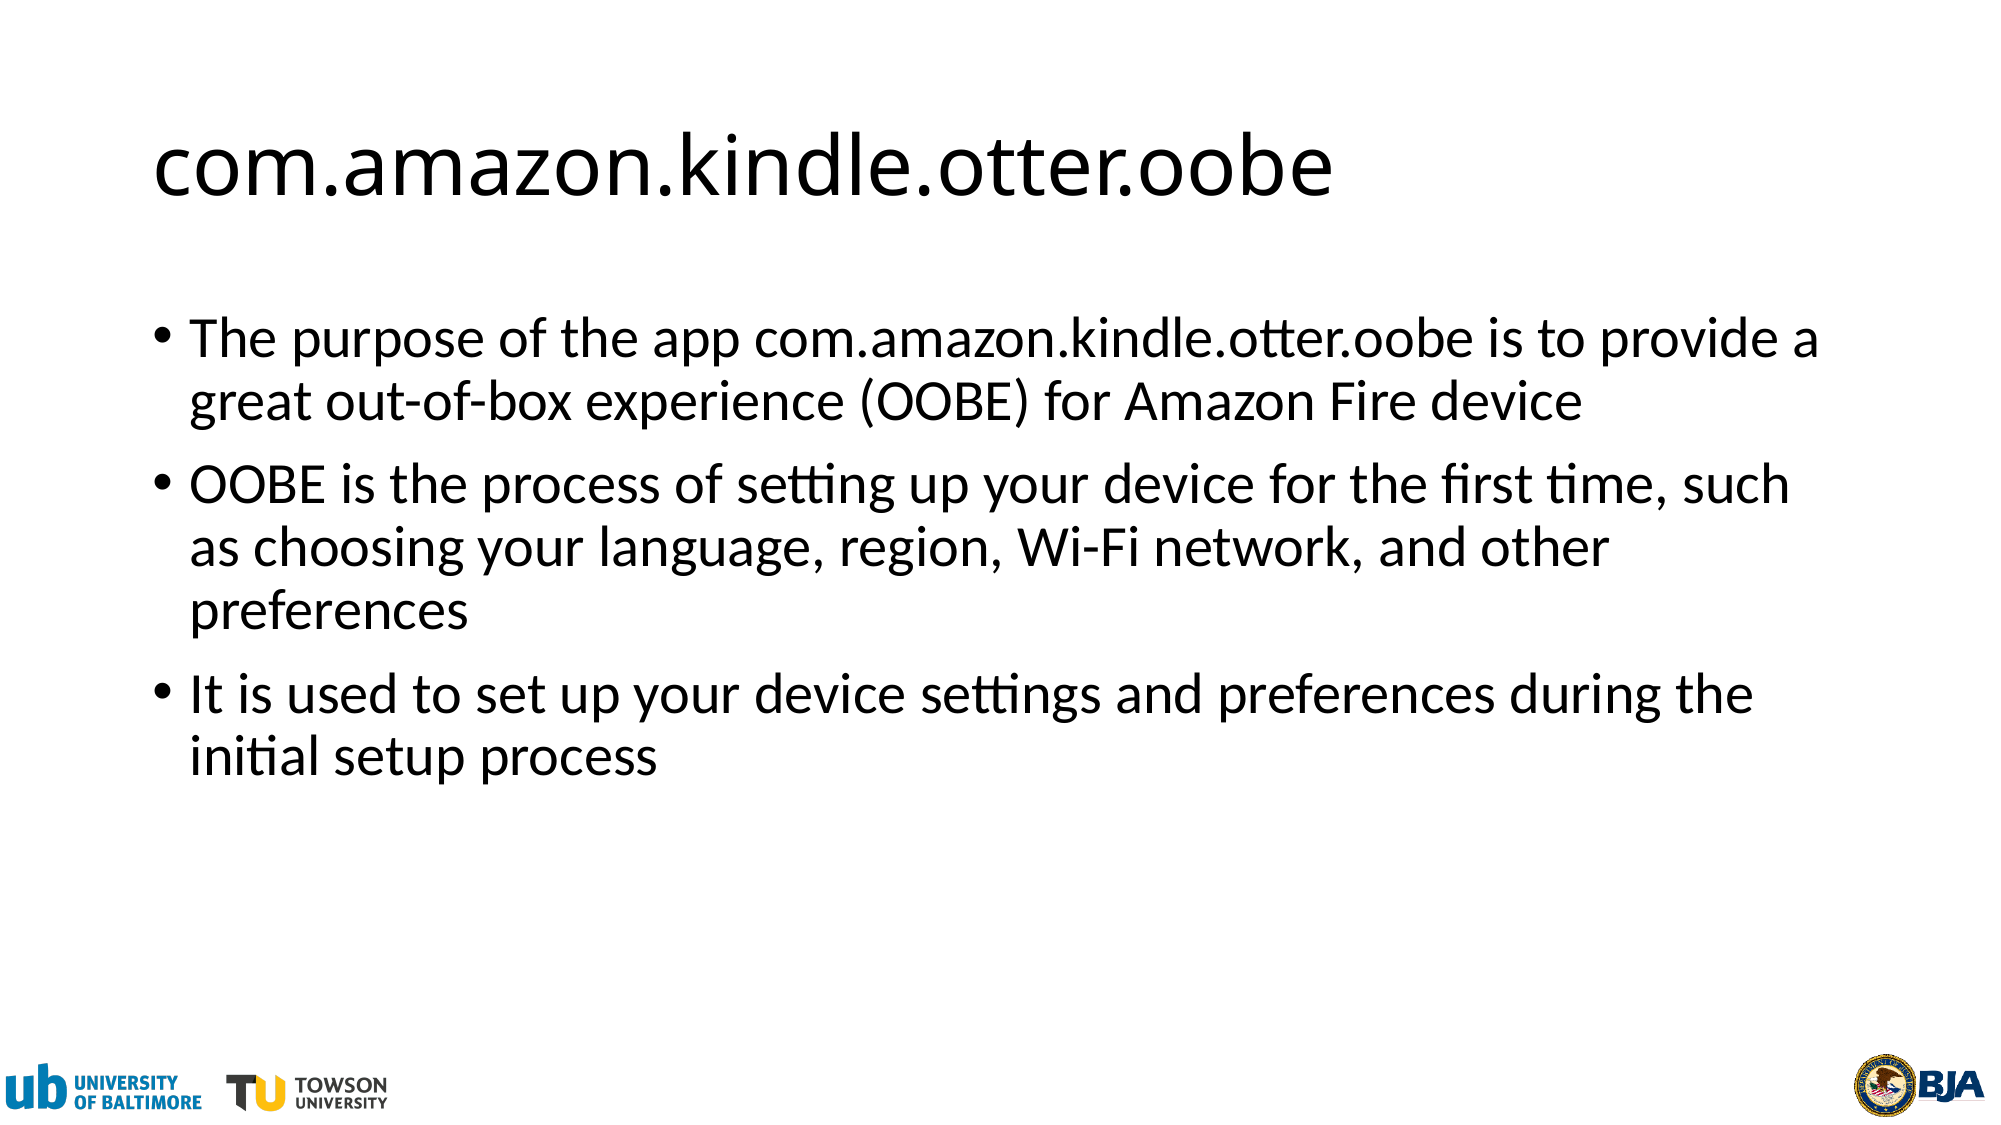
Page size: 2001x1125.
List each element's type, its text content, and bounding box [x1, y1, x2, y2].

title com.amazon.kindle.otter.oobe [137, 59, 1863, 278]
picture [0, 1031, 407, 1125]
picture [1854, 1054, 1986, 1117]
list The purpose of the app com.amazon.kindle.otter.oobe is to provide a great out-of-box experience (OOBE) for Amazon Fire device OOBE is the process of setting up your device for the first time, such as choosing your language, region, Wi-Fi network, and other preferences It is used to set up your device settings and preferences during the initial setup process [137, 299, 1863, 1014]
